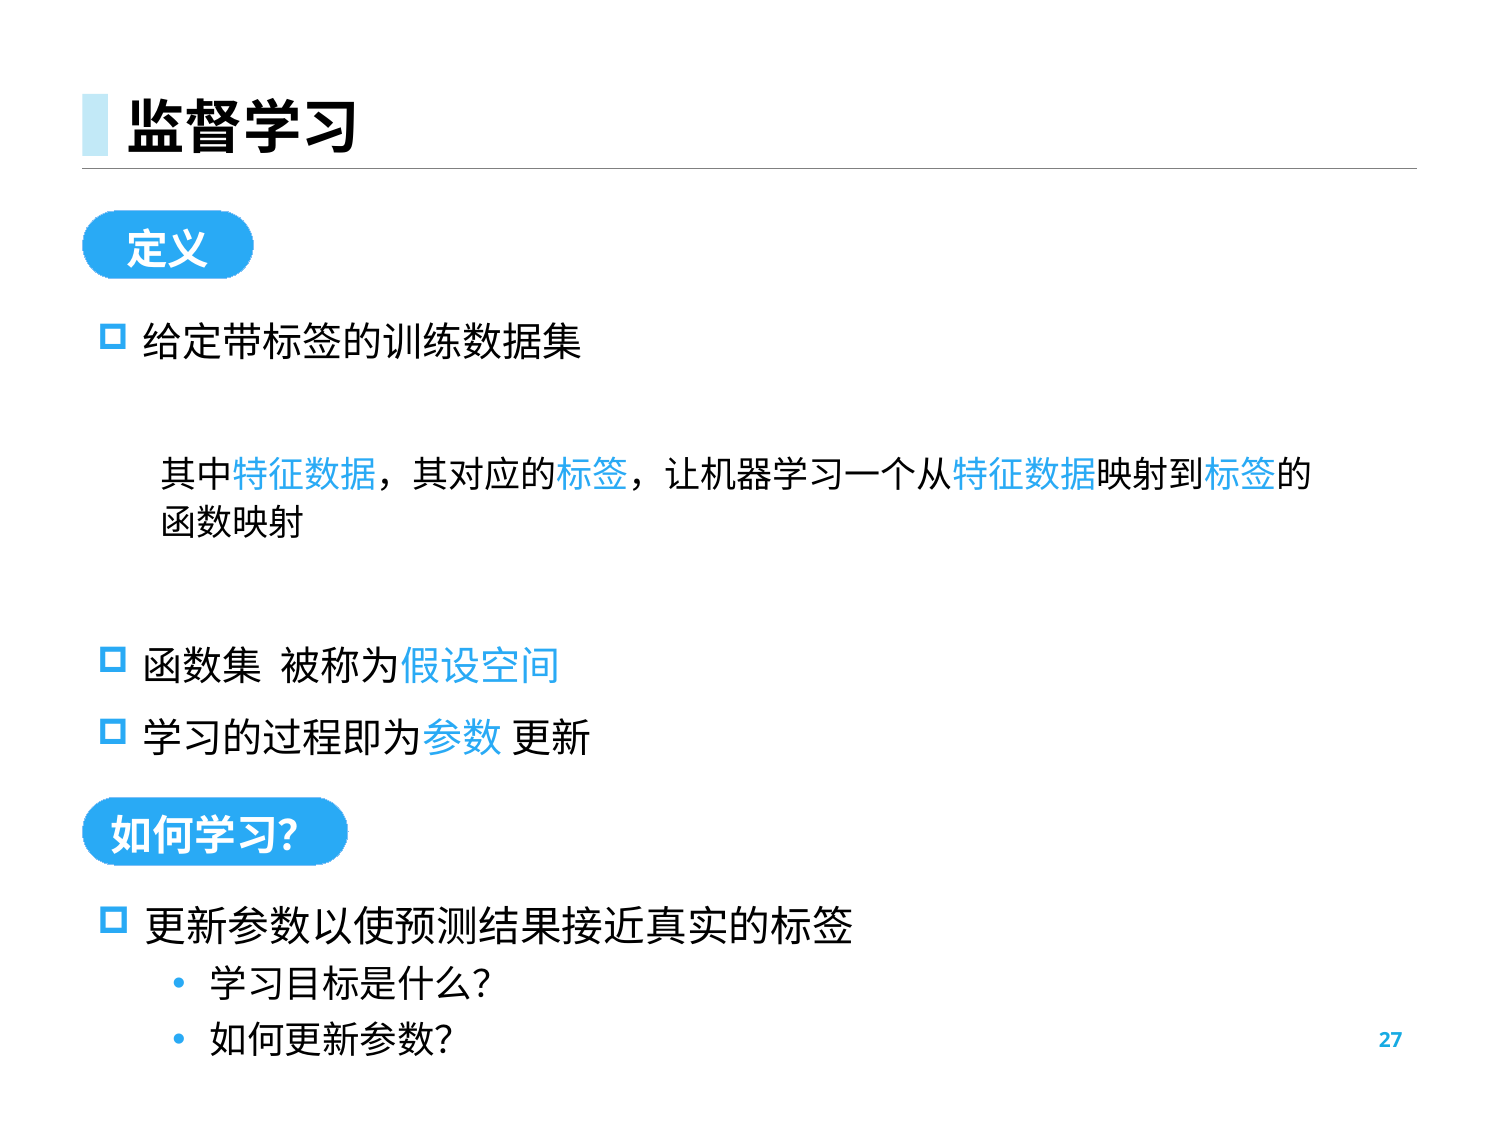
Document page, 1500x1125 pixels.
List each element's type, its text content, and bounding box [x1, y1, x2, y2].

text_box 如何学习？ [82, 797, 349, 866]
title 监督学习 [111, 0, 1447, 169]
text_box 定义 [82, 210, 254, 279]
text_box 更新参数以使预测结果接近真实的标签 学习目标是什么？ 如何更新参数？ [82, 892, 1339, 1084]
slide_number 27 [1339, 1023, 1418, 1058]
